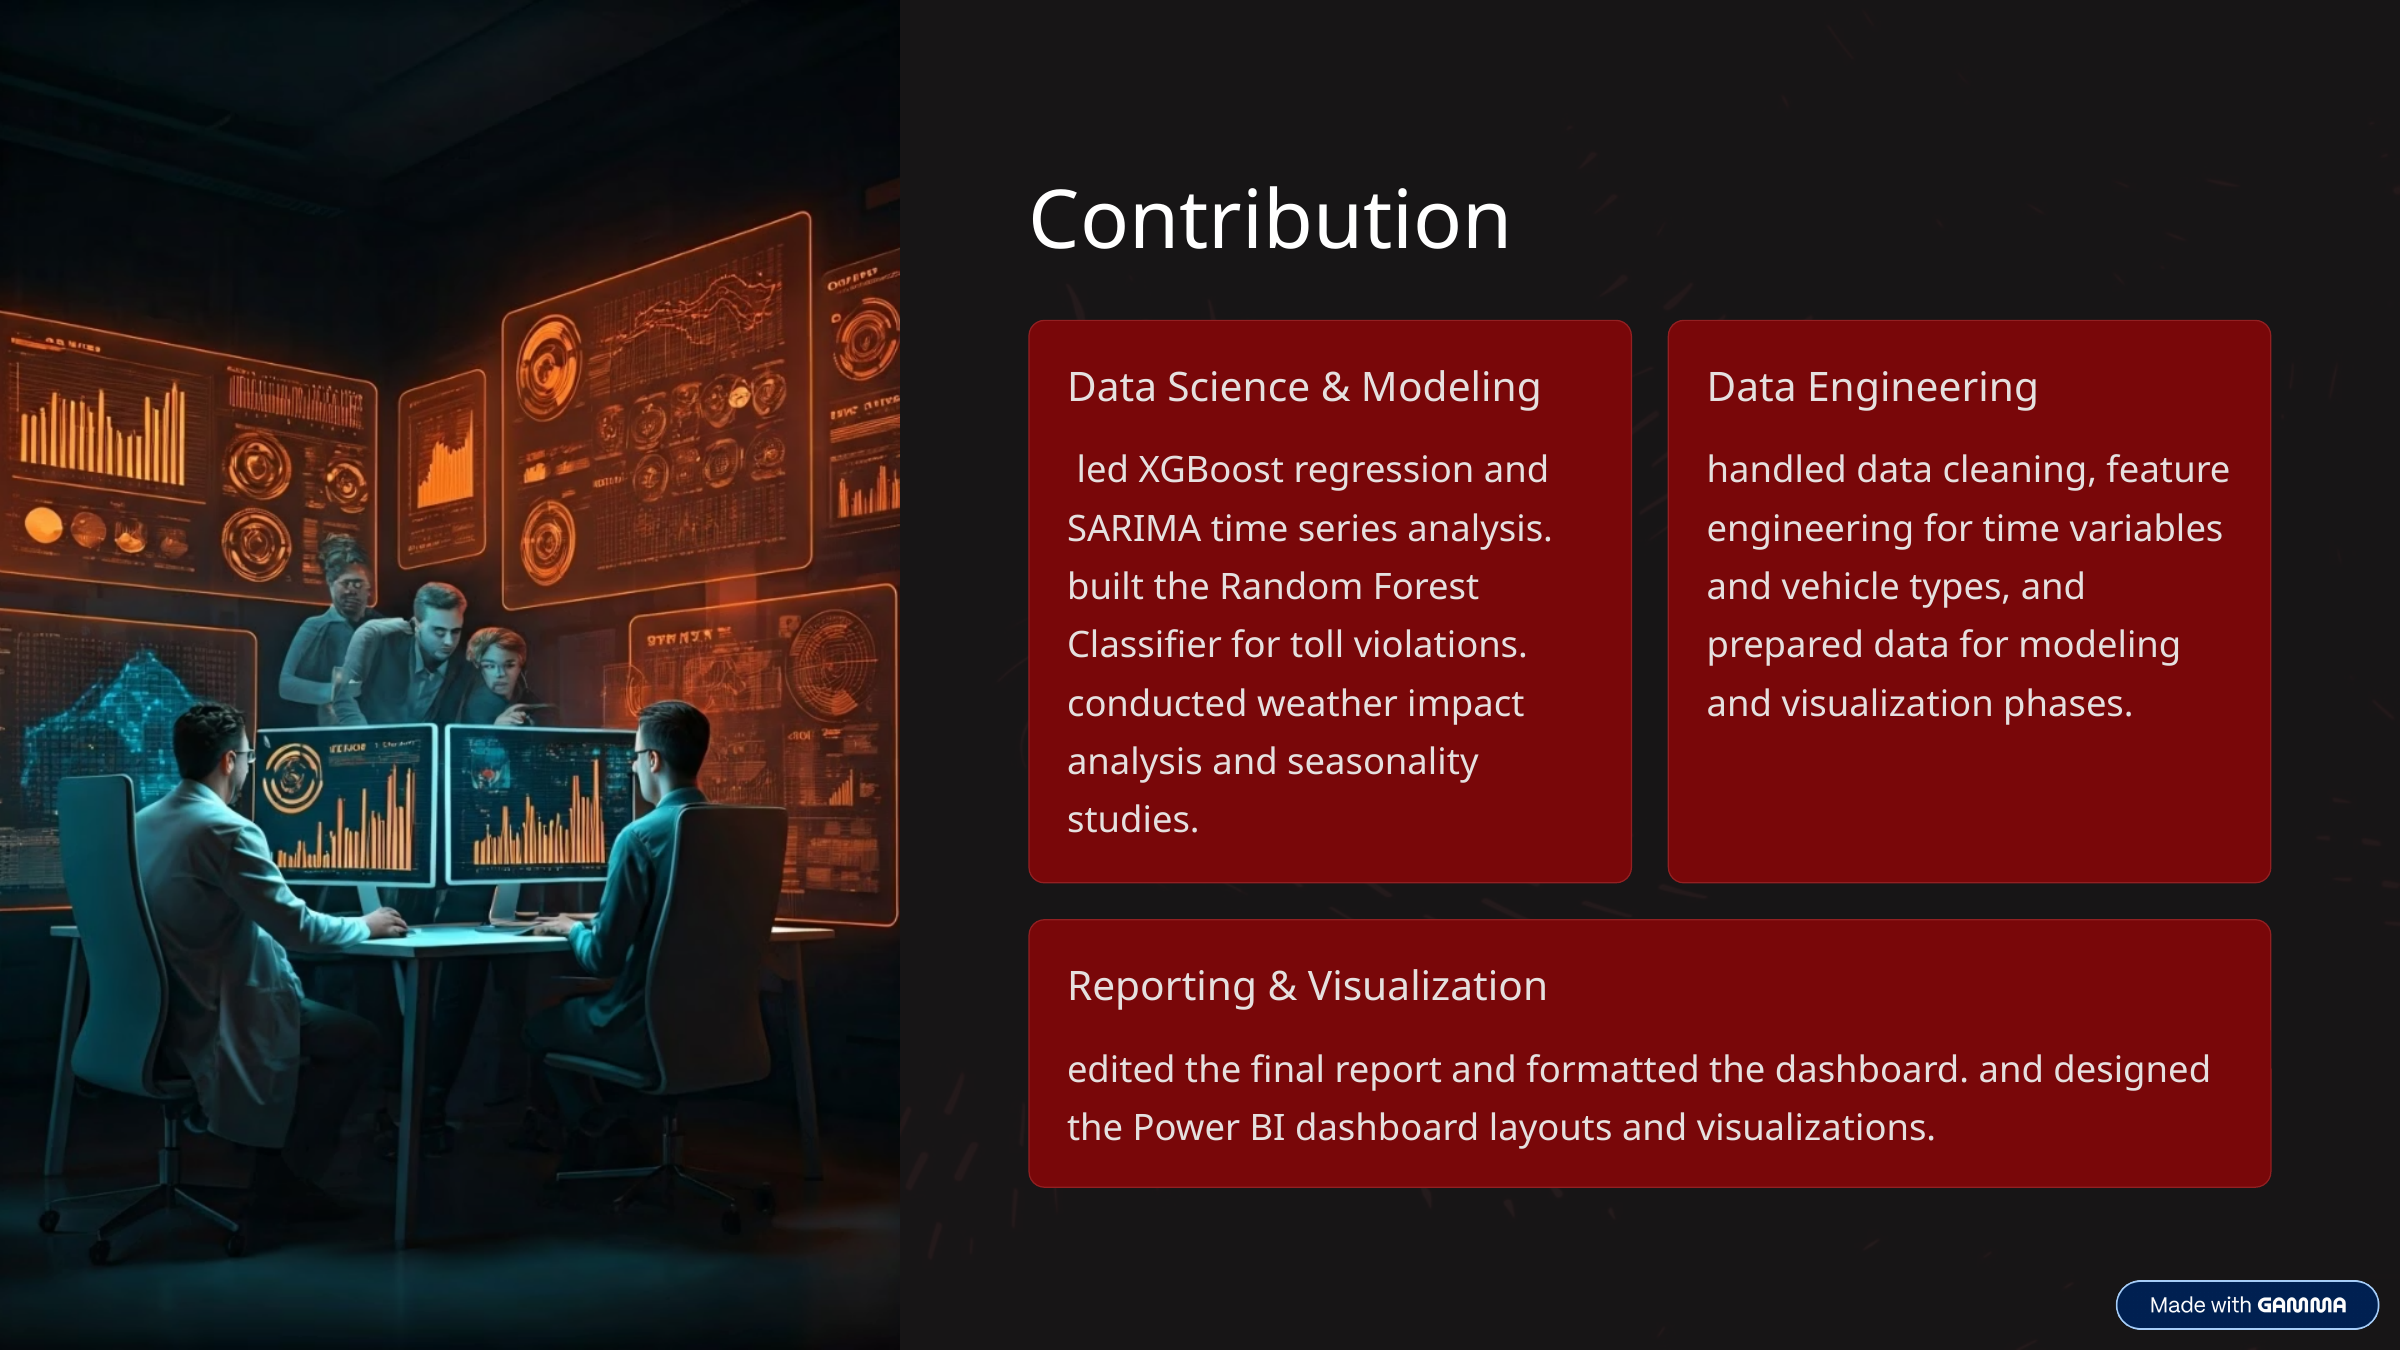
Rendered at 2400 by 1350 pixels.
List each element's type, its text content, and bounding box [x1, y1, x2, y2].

text_box [1668, 320, 2271, 883]
text_box handled data cleaning, feature engineering for time variables and vehicle types, and prepared data for modeling and visualization phases. [1706, 431, 2233, 727]
text_box [1029, 919, 2271, 1188]
picture [2106, 1271, 2389, 1339]
text_box Data Science & Modeling [1067, 358, 1507, 410]
text_box Data Engineering [1706, 358, 2117, 410]
text_box [1028, 320, 1632, 883]
picture [0, 0, 900, 1350]
text_box edited the final report and formatted the dashboard. and designed the Power BI dashboard layouts and visualizations. [1067, 1031, 2233, 1150]
text_box Contribution [1028, 162, 1849, 266]
text_box Reporting & Visualization [1067, 957, 1518, 1010]
text_box led XGBoost regression and SARIMA time series analysis. built the Random Forest Classifier for toll violations. conducted weather impact analysis and seasonality studies. [1067, 431, 1594, 845]
